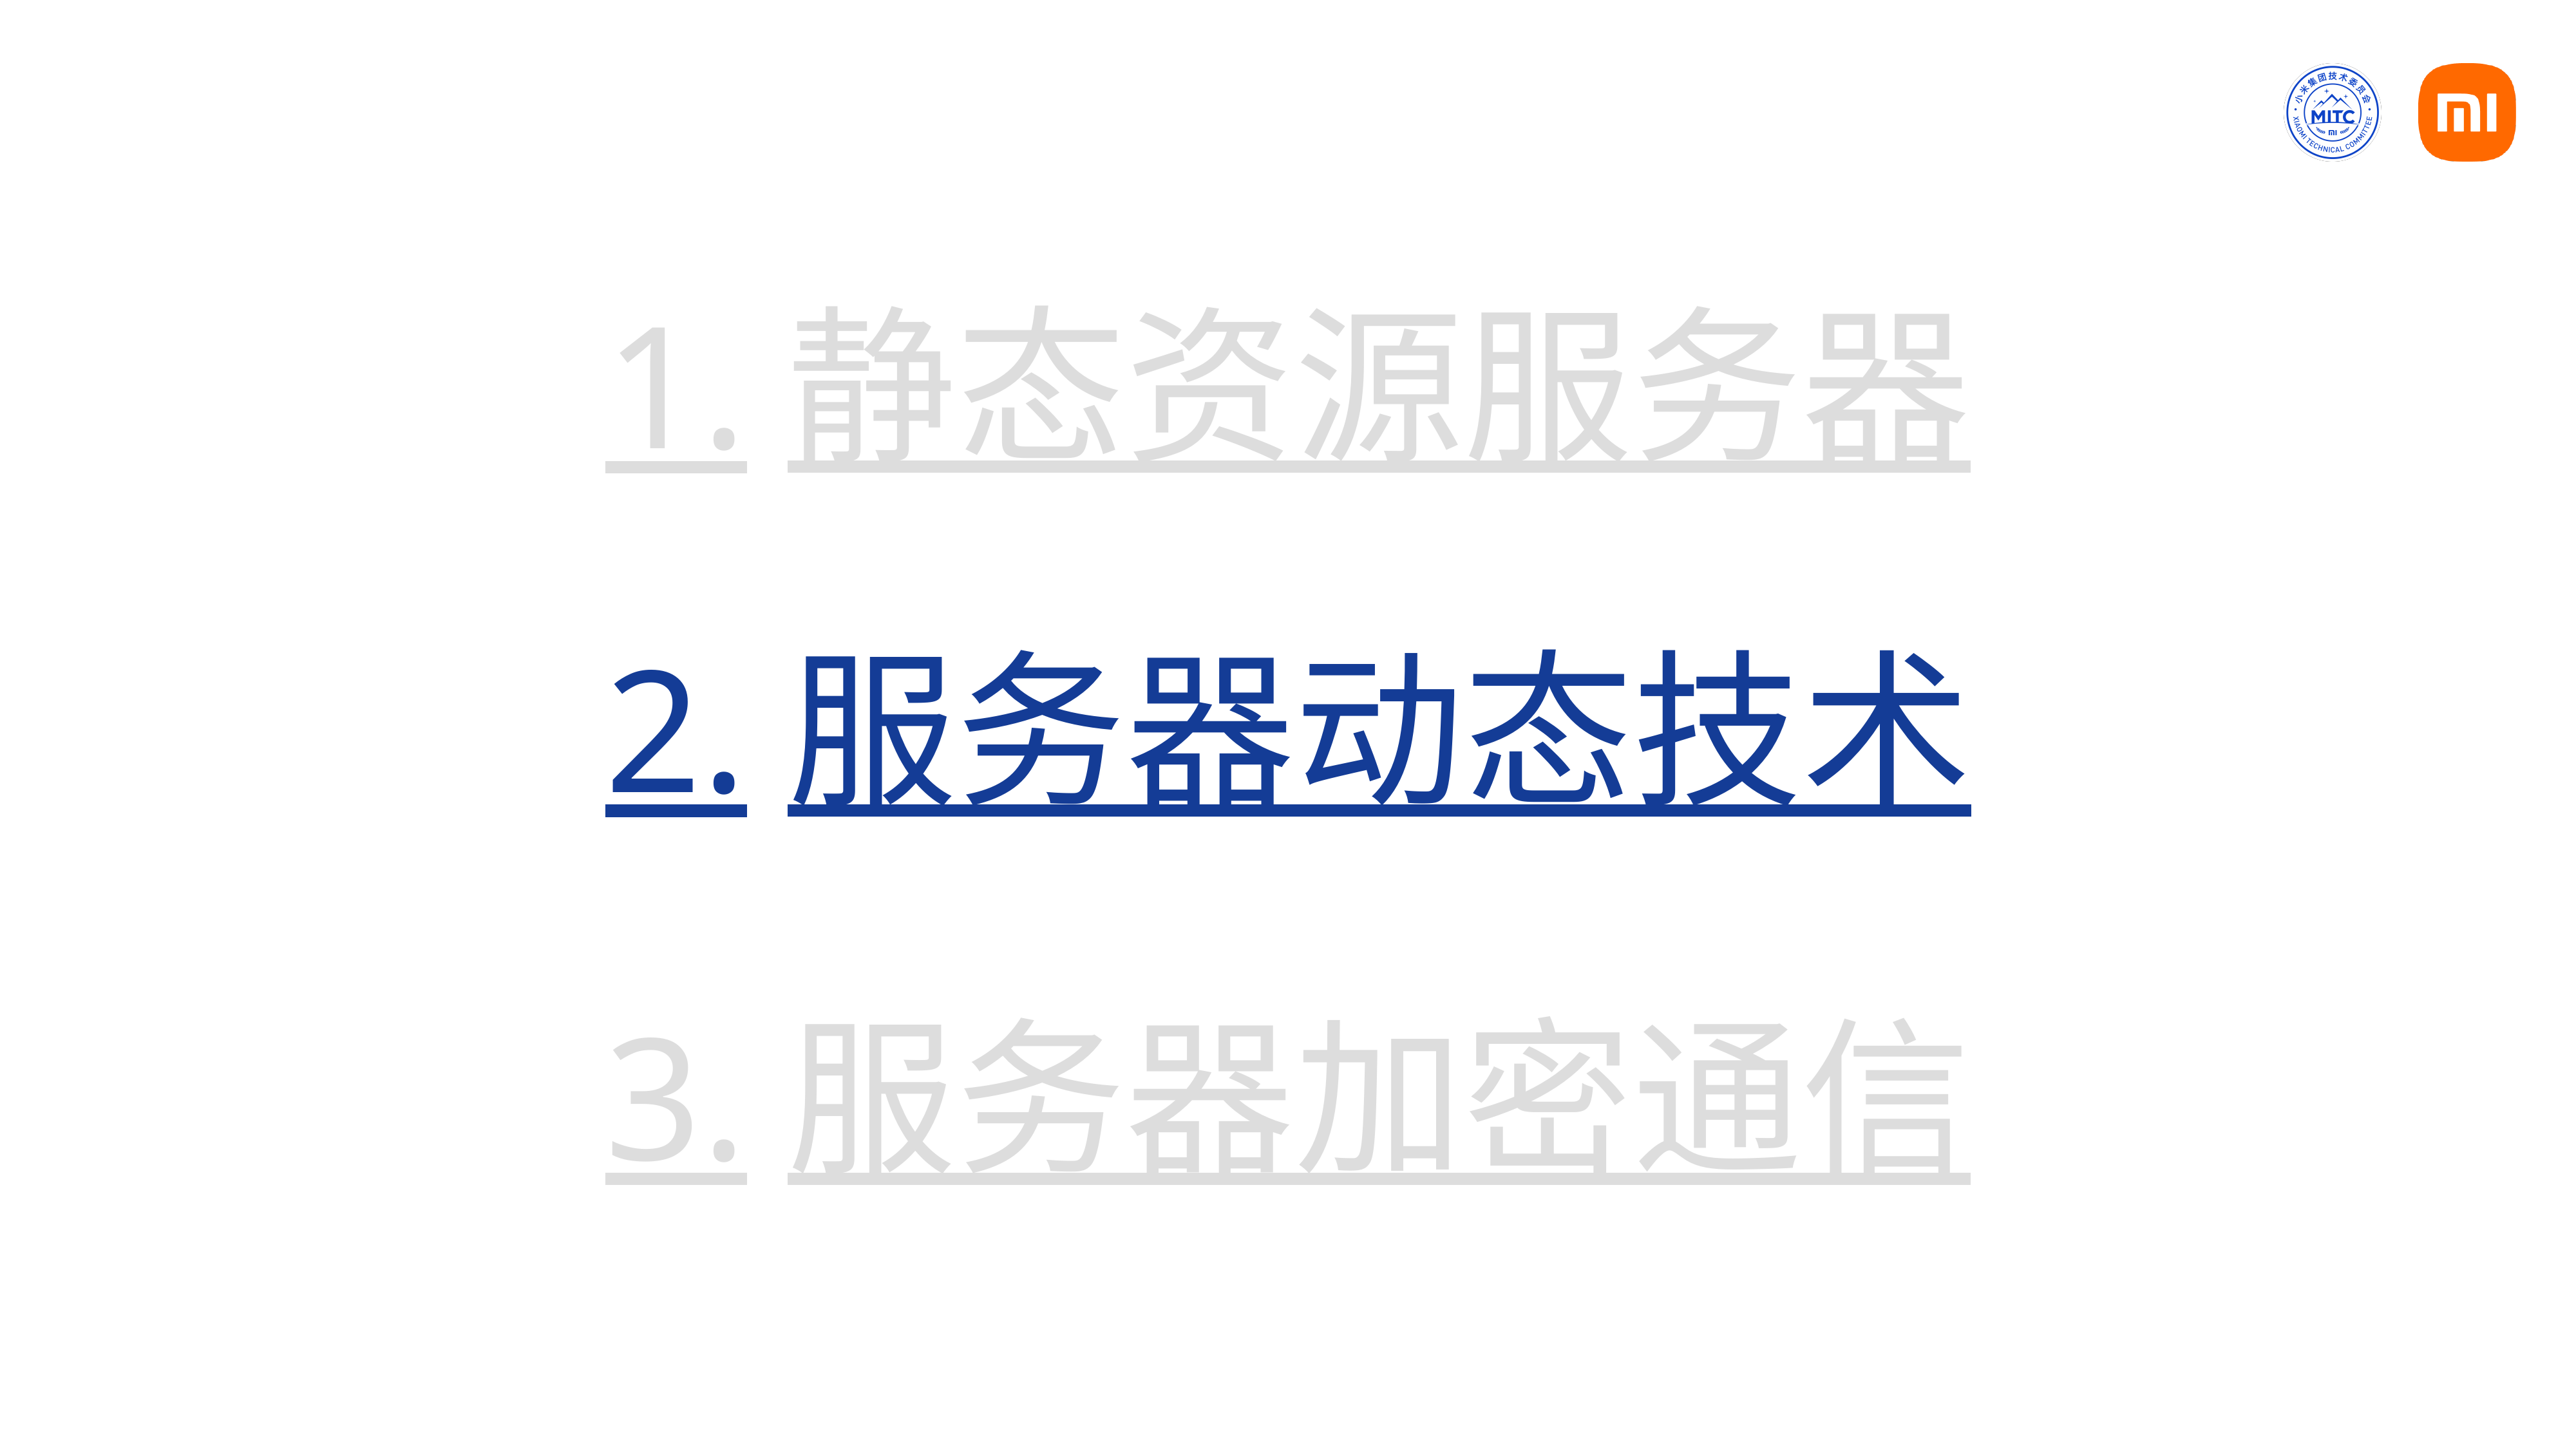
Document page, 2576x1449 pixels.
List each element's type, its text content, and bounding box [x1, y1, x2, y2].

title 1.静态资源服务器 [334, 164, 2242, 509]
text_box 3.服务器加密通信 [334, 876, 2242, 1309]
picture [2418, 63, 2516, 162]
picture [2284, 63, 2382, 162]
text_box 2.服务器动态技术 [334, 509, 2242, 876]
